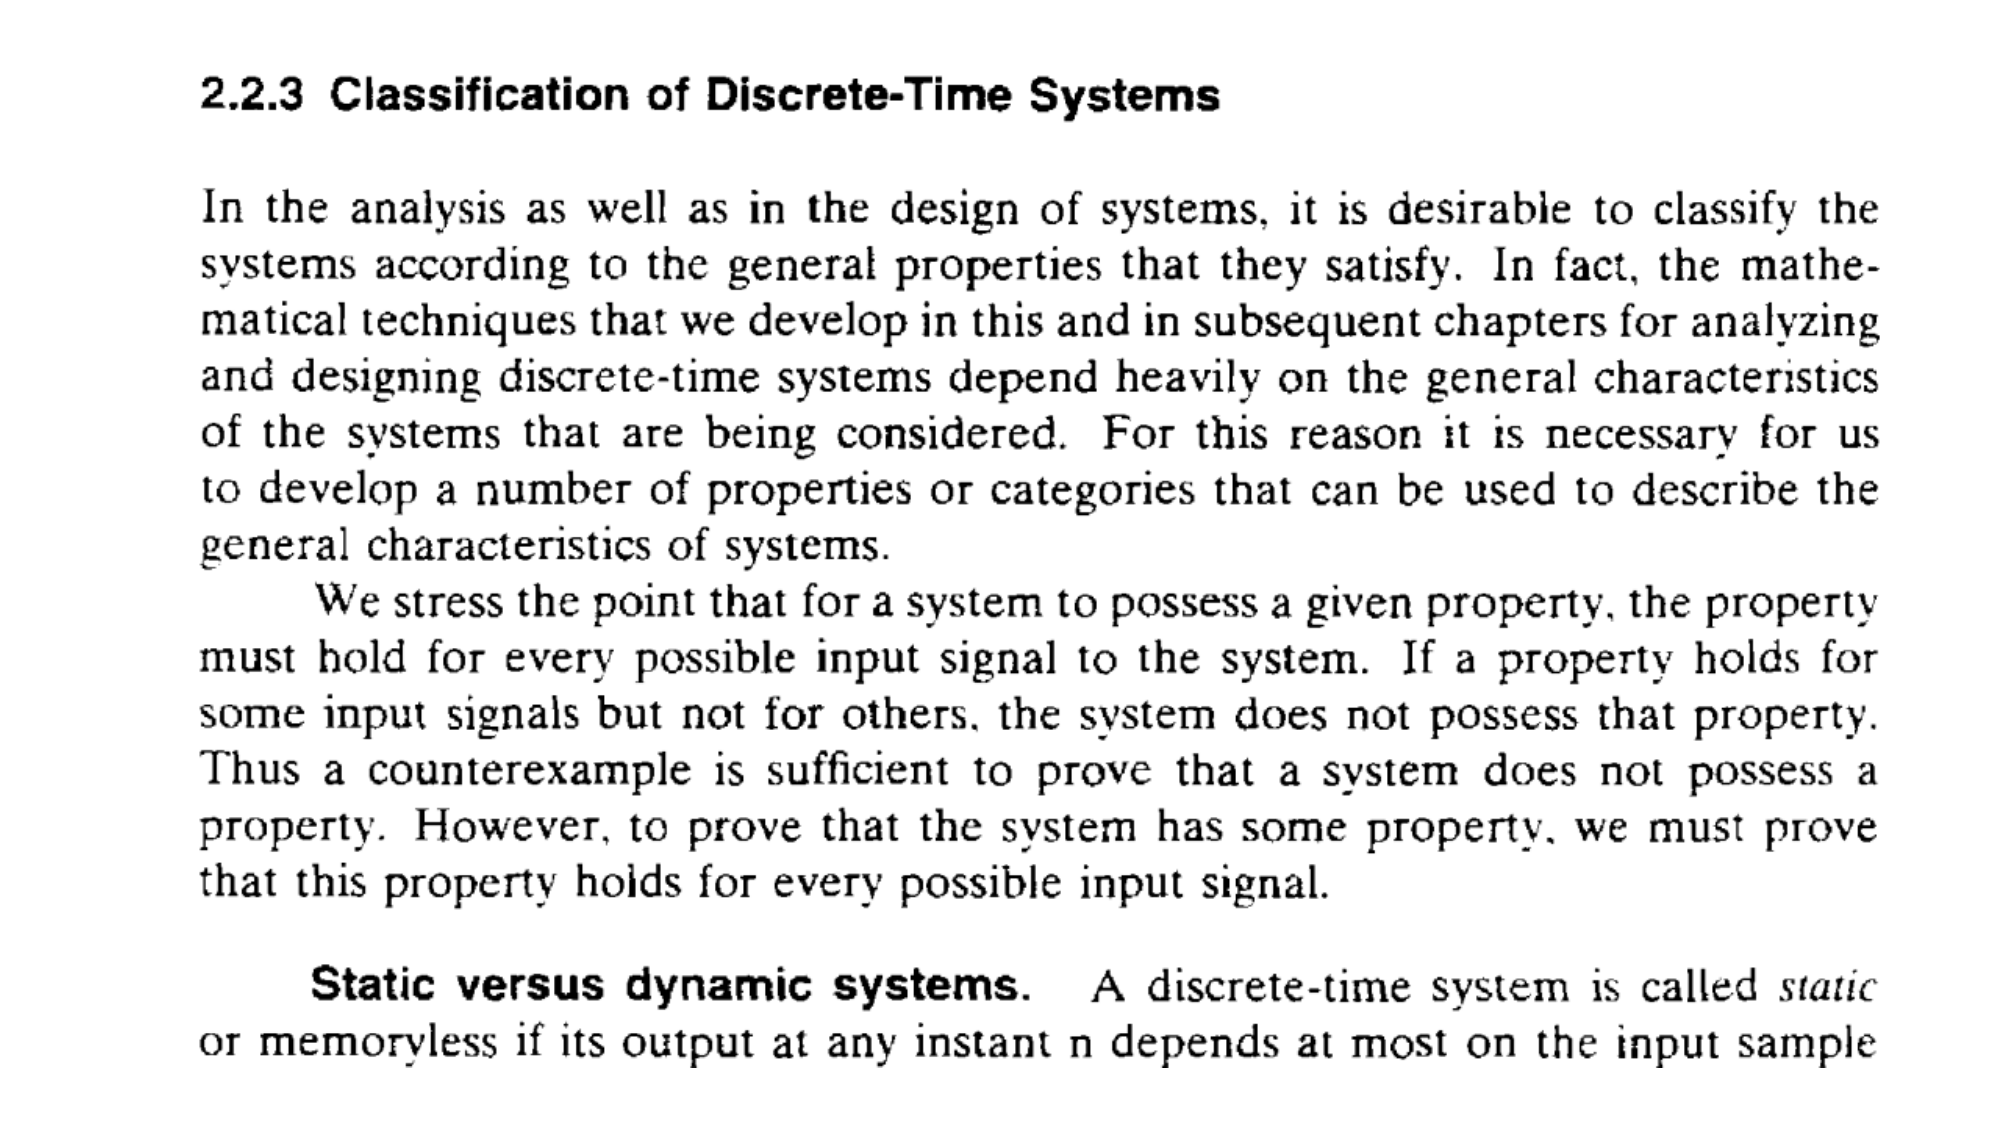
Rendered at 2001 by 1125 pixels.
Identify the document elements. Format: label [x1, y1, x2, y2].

picture [81, 57, 1919, 1068]
